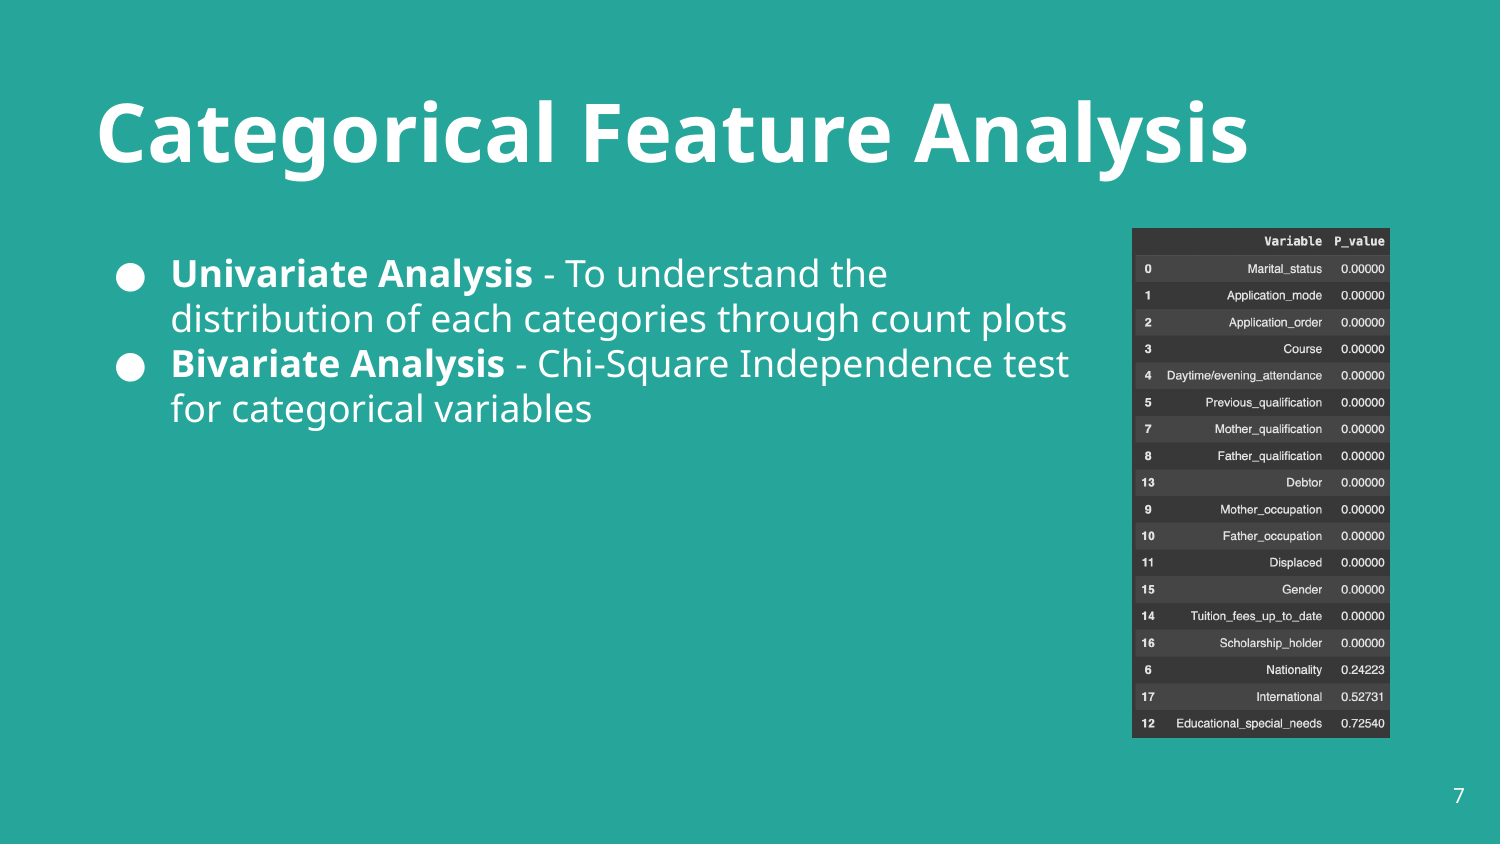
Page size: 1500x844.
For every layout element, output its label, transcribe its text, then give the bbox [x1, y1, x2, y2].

slide_number ‹#› [1389, 764, 1480, 830]
picture [1132, 227, 1391, 739]
text_box Univariate Analysis - To understand the distribution of each categories through count plots Bivariate Analysis - Chi-Square Independence test for categorical variables [80, 235, 1110, 446]
title Categorical Feature Analysis [80, 66, 1304, 182]
